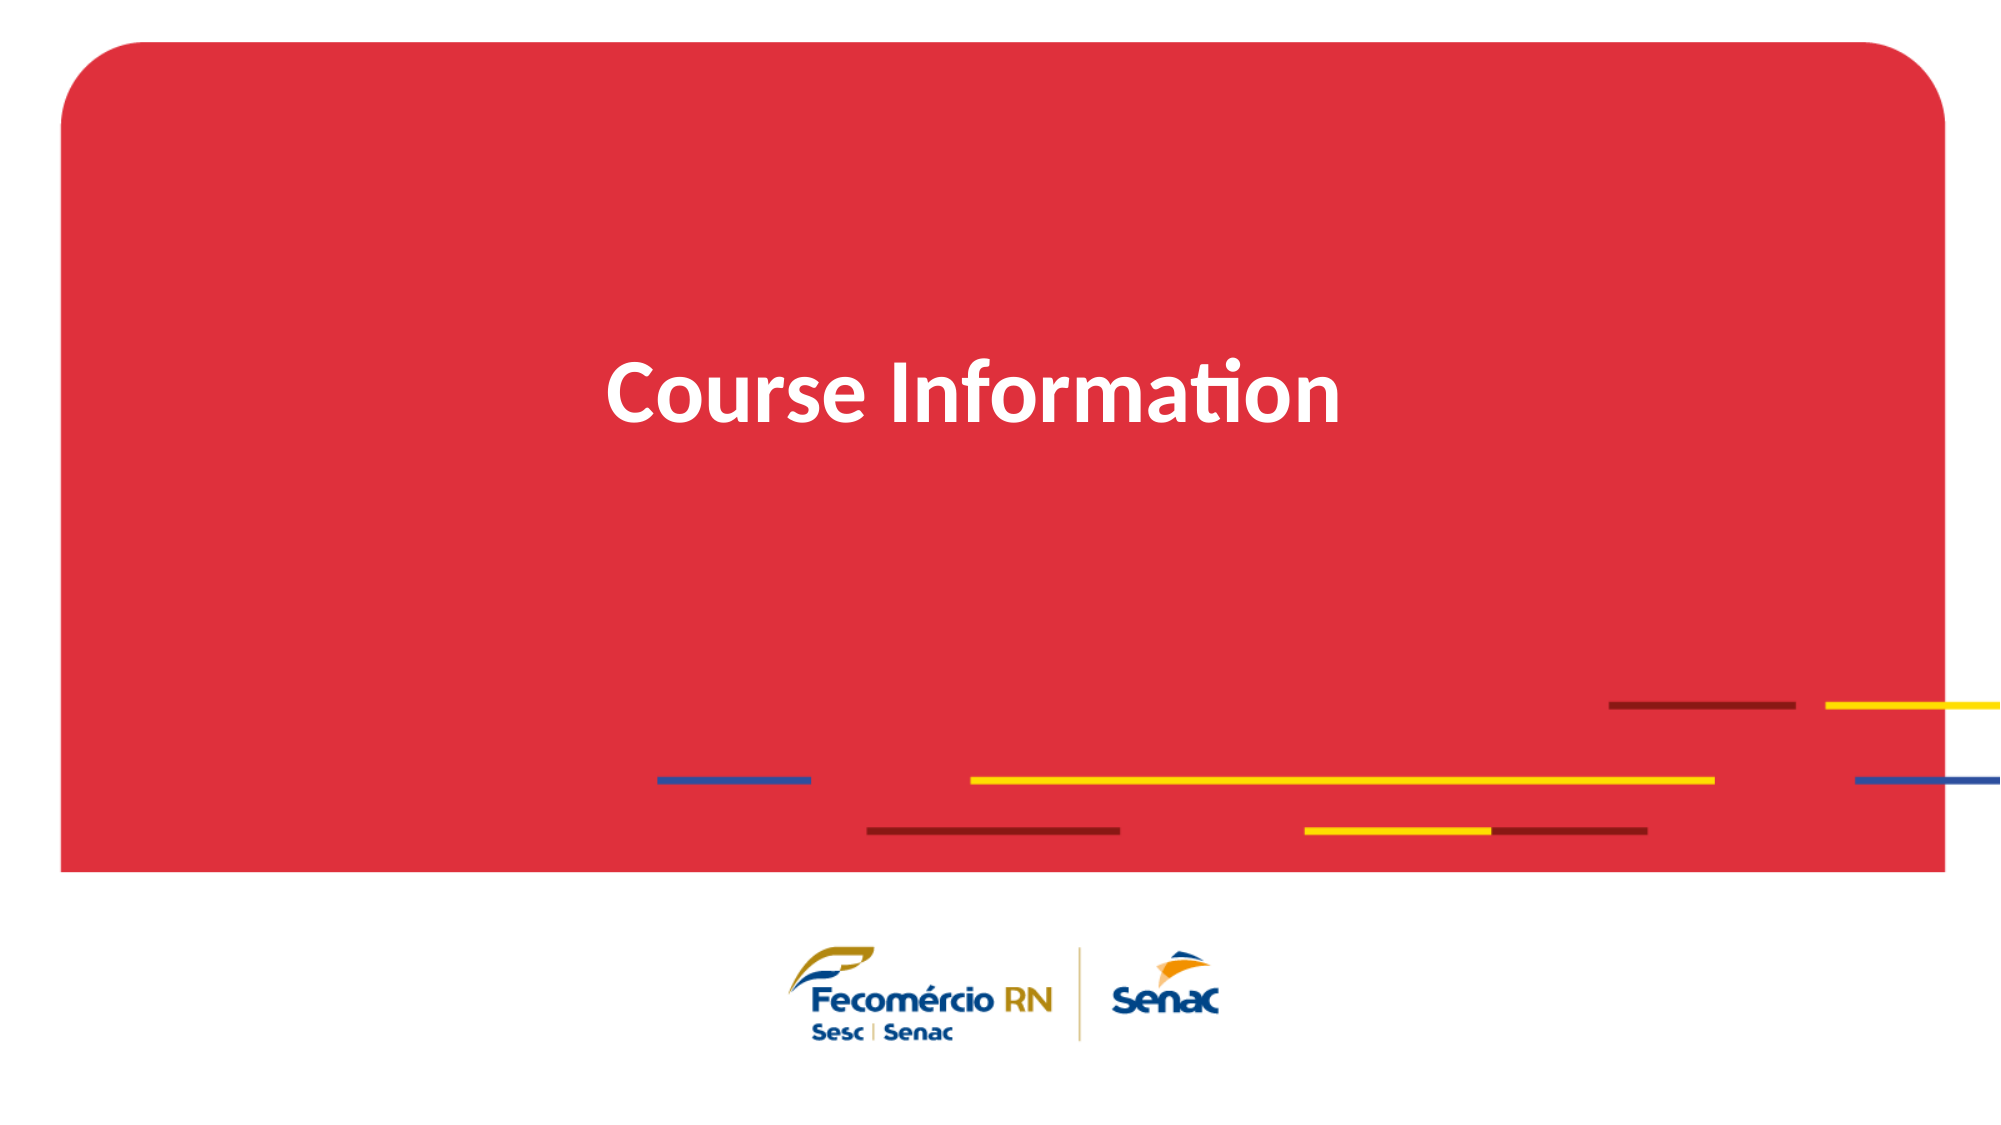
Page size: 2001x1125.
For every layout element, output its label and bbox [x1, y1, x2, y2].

list [0, 0, 2000, 1116]
picture [0, 0, 2001, 1125]
